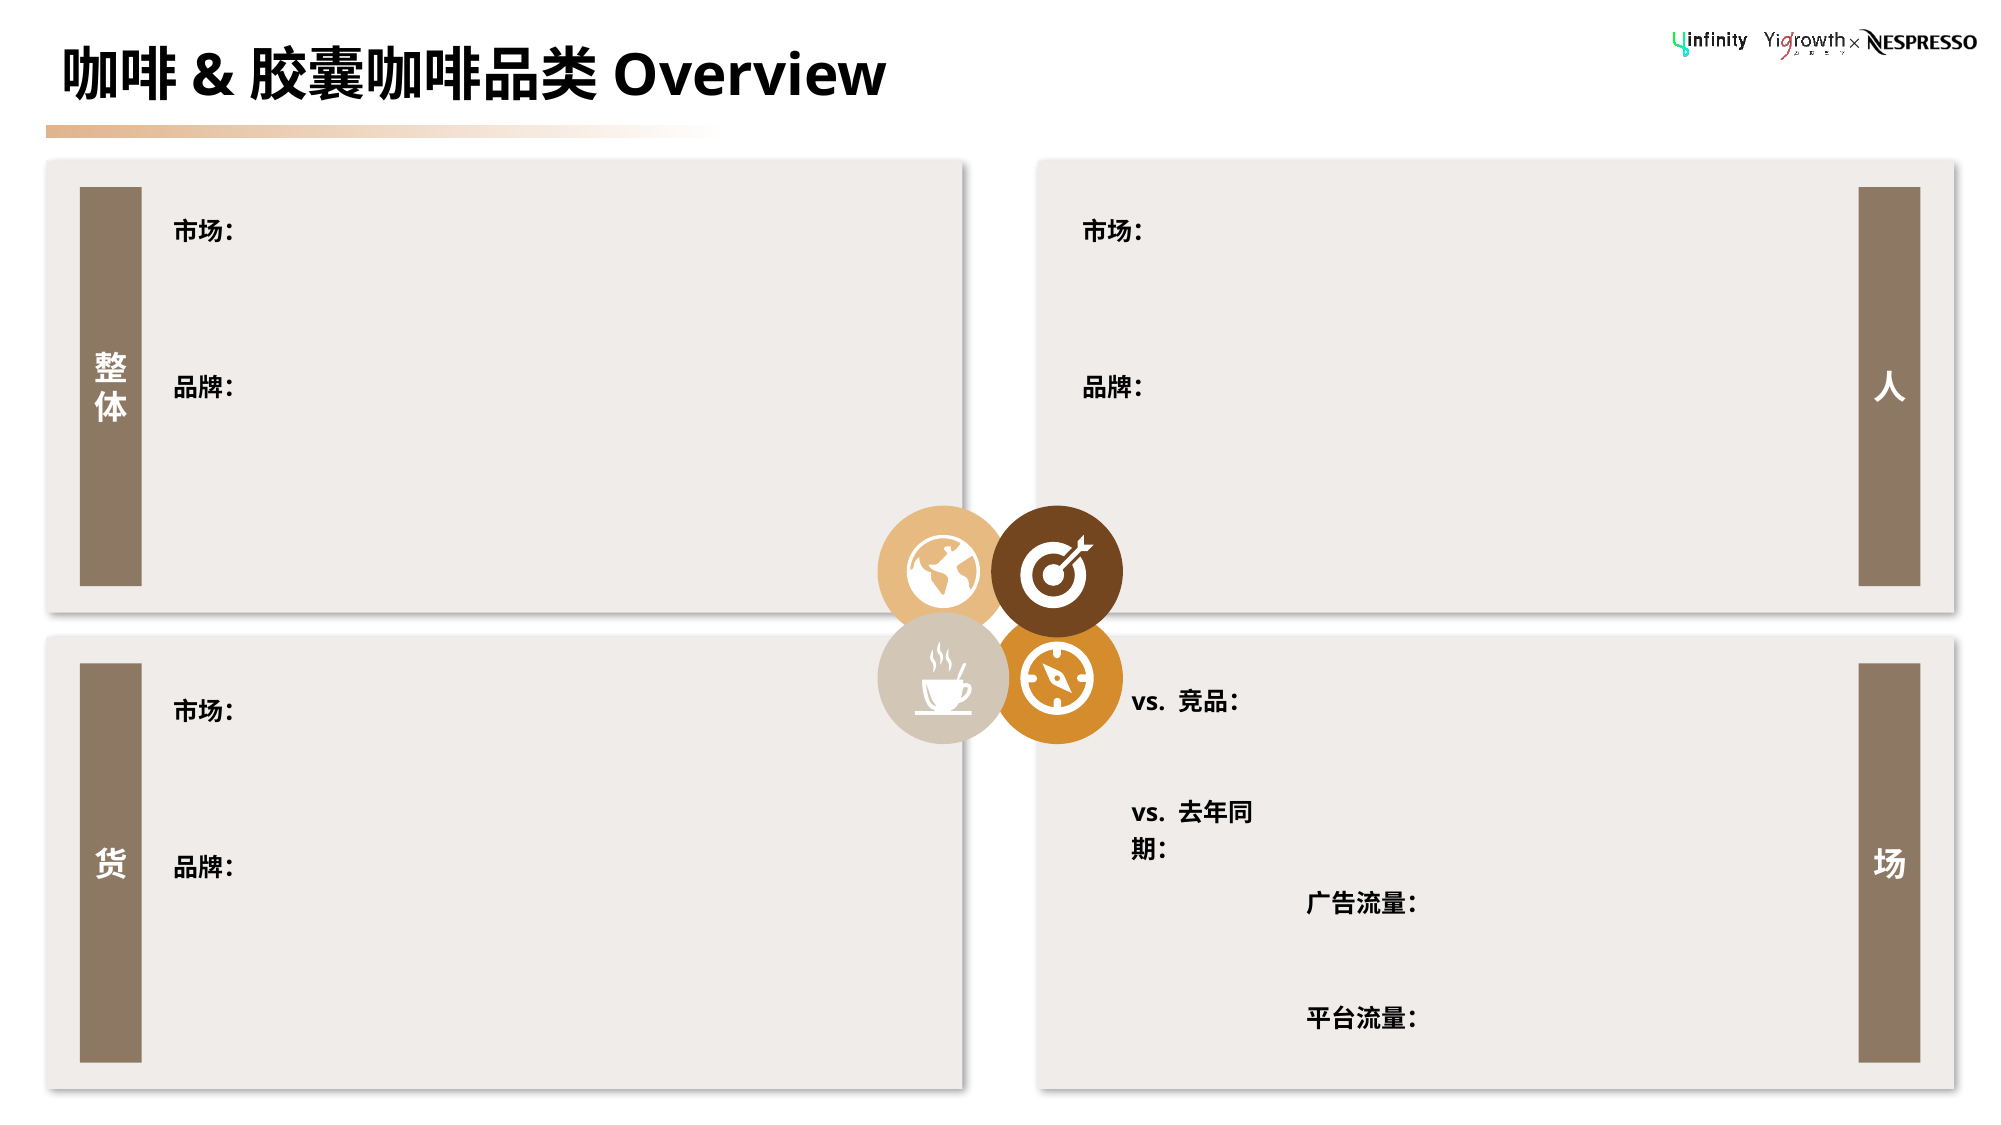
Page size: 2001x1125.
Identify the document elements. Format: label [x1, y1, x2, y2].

title [46, 17, 1594, 135]
table_header [1067, 191, 1841, 269]
table_cell [1067, 269, 1841, 581]
table_cell [1117, 728, 1841, 1102]
picture [1664, 24, 2000, 62]
table_header [159, 191, 932, 269]
table_header [159, 671, 932, 749]
table_header [1117, 671, 1841, 728]
table_cell [159, 269, 932, 581]
table_cell [159, 749, 932, 1060]
